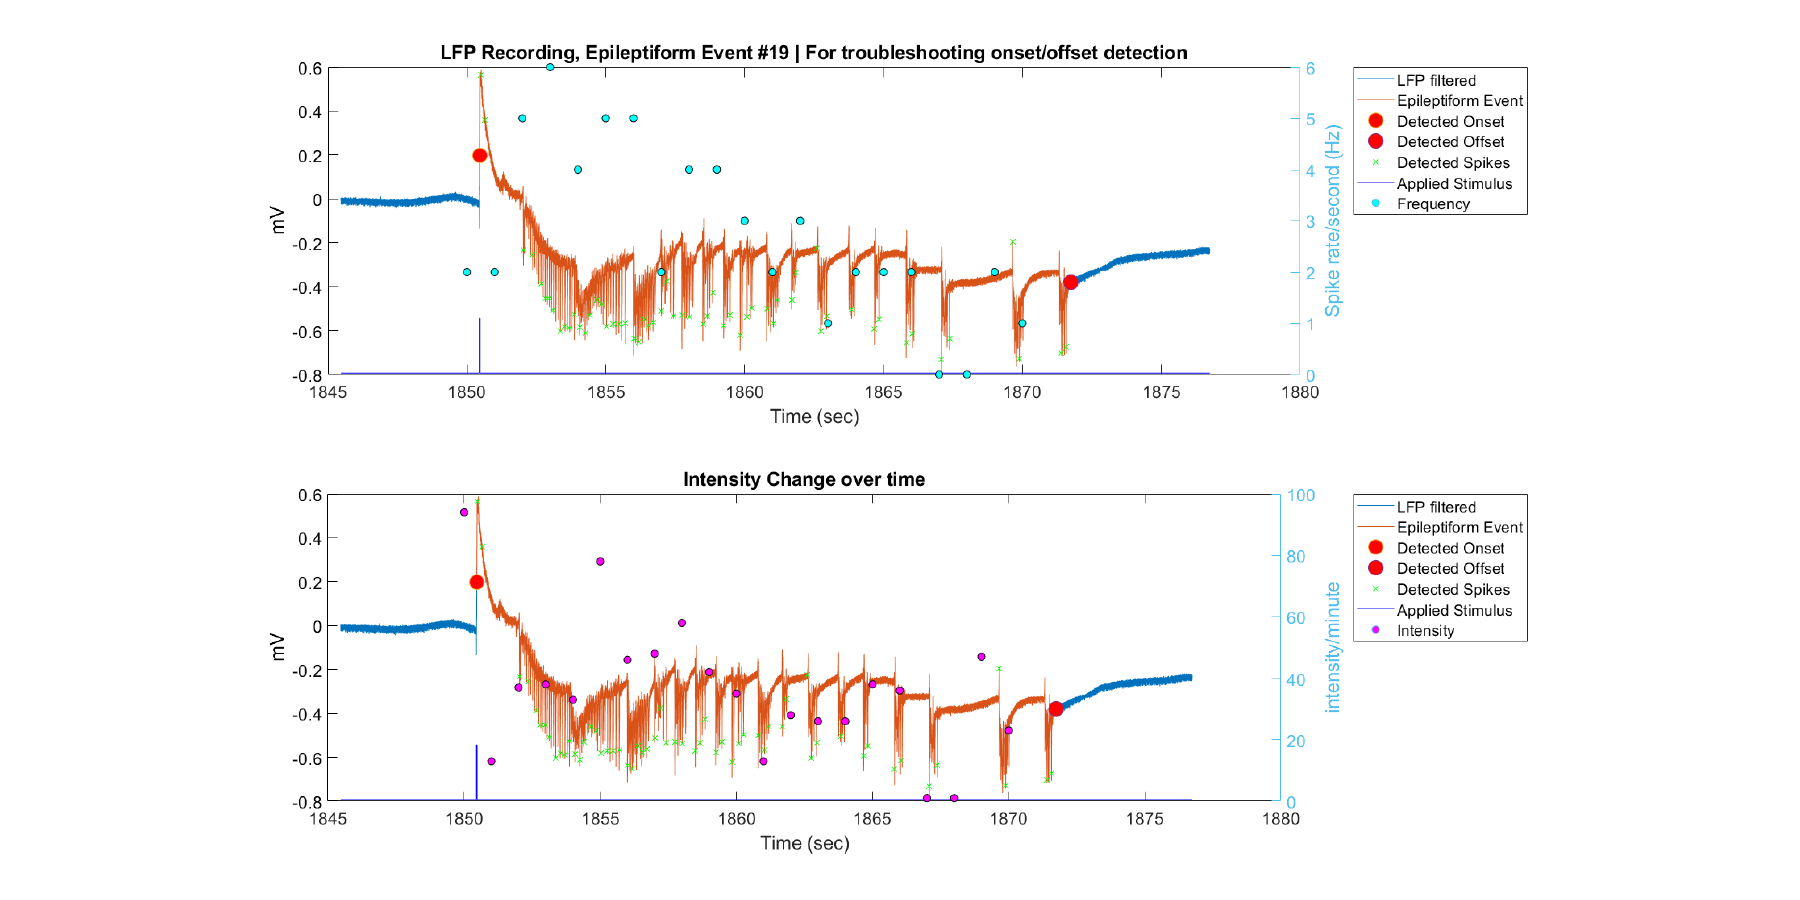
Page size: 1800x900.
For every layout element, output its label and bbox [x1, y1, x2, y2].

picture [126, 0, 1674, 900]
